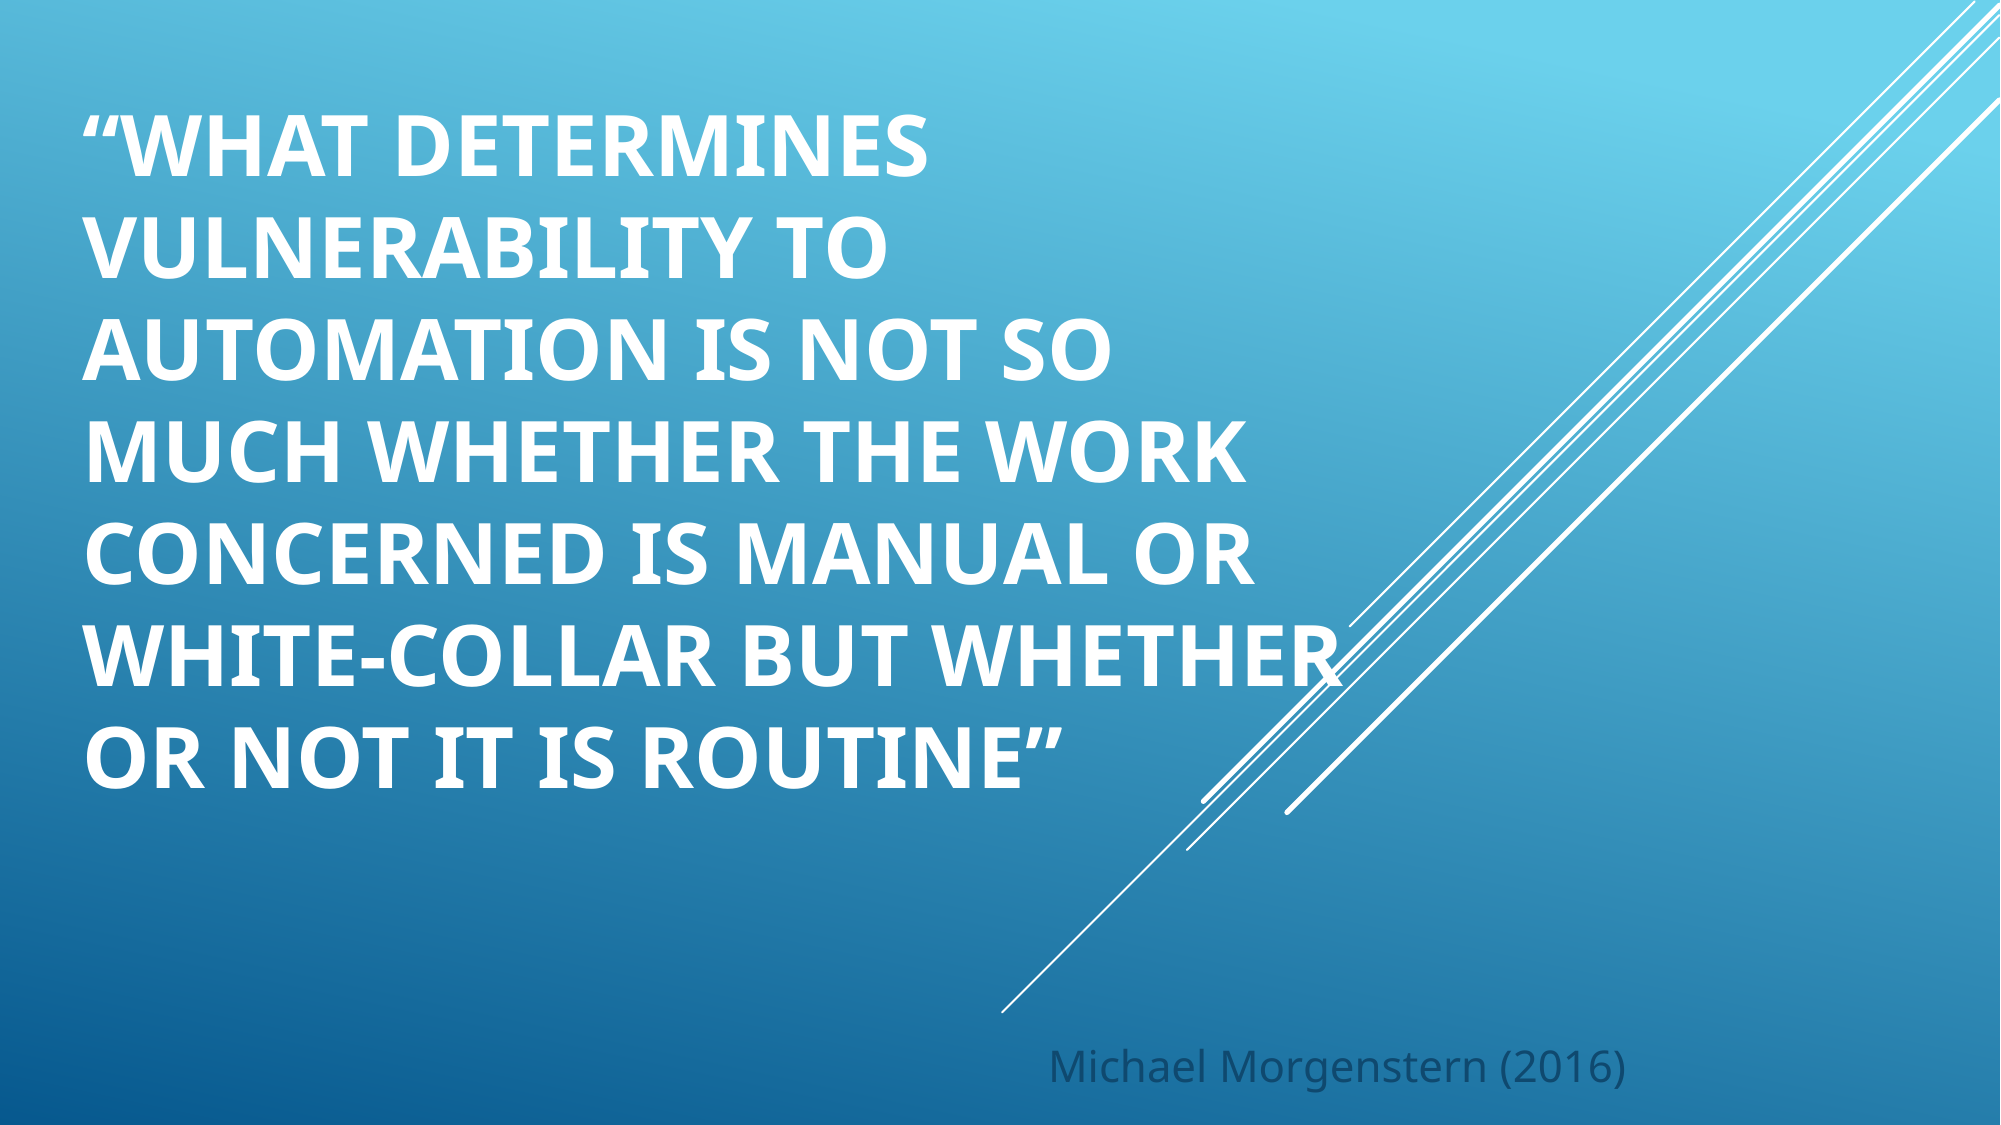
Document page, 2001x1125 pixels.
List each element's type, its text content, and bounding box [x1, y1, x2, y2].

subtitle Michael Morgenstern (2016) [433, 1031, 1721, 1125]
title “What determines vulnerability to automation is not so much whether the work concerned is manual or white-collar but whether or not it is routine” [67, 49, 1380, 813]
